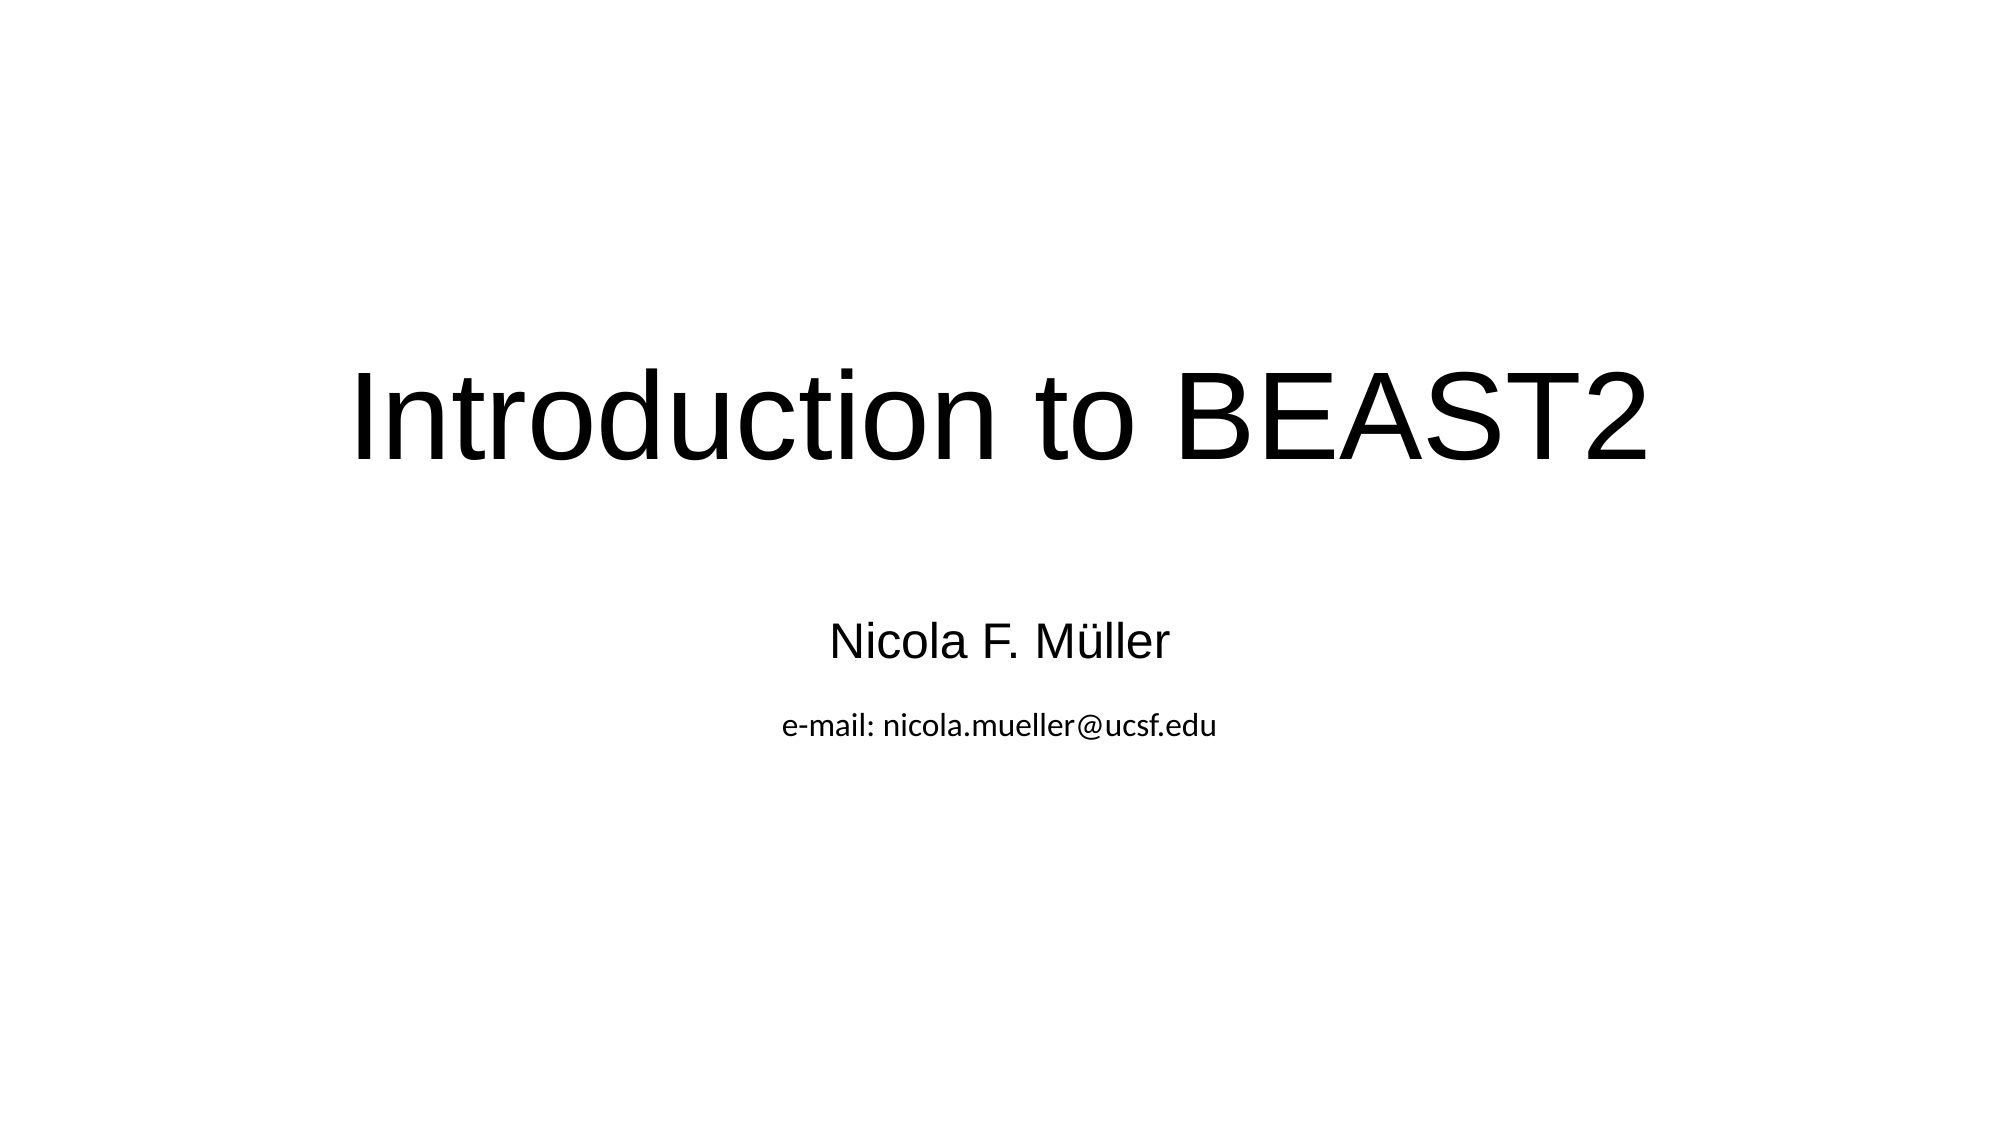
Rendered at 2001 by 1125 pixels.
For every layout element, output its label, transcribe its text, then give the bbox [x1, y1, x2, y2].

text_box Nicola F. Müller [249, 607, 1750, 681]
text_box e-mail: nicola.mueller@ucsf.edu [249, 700, 1750, 826]
title Introduction to BEAST2 [249, 102, 1750, 495]
